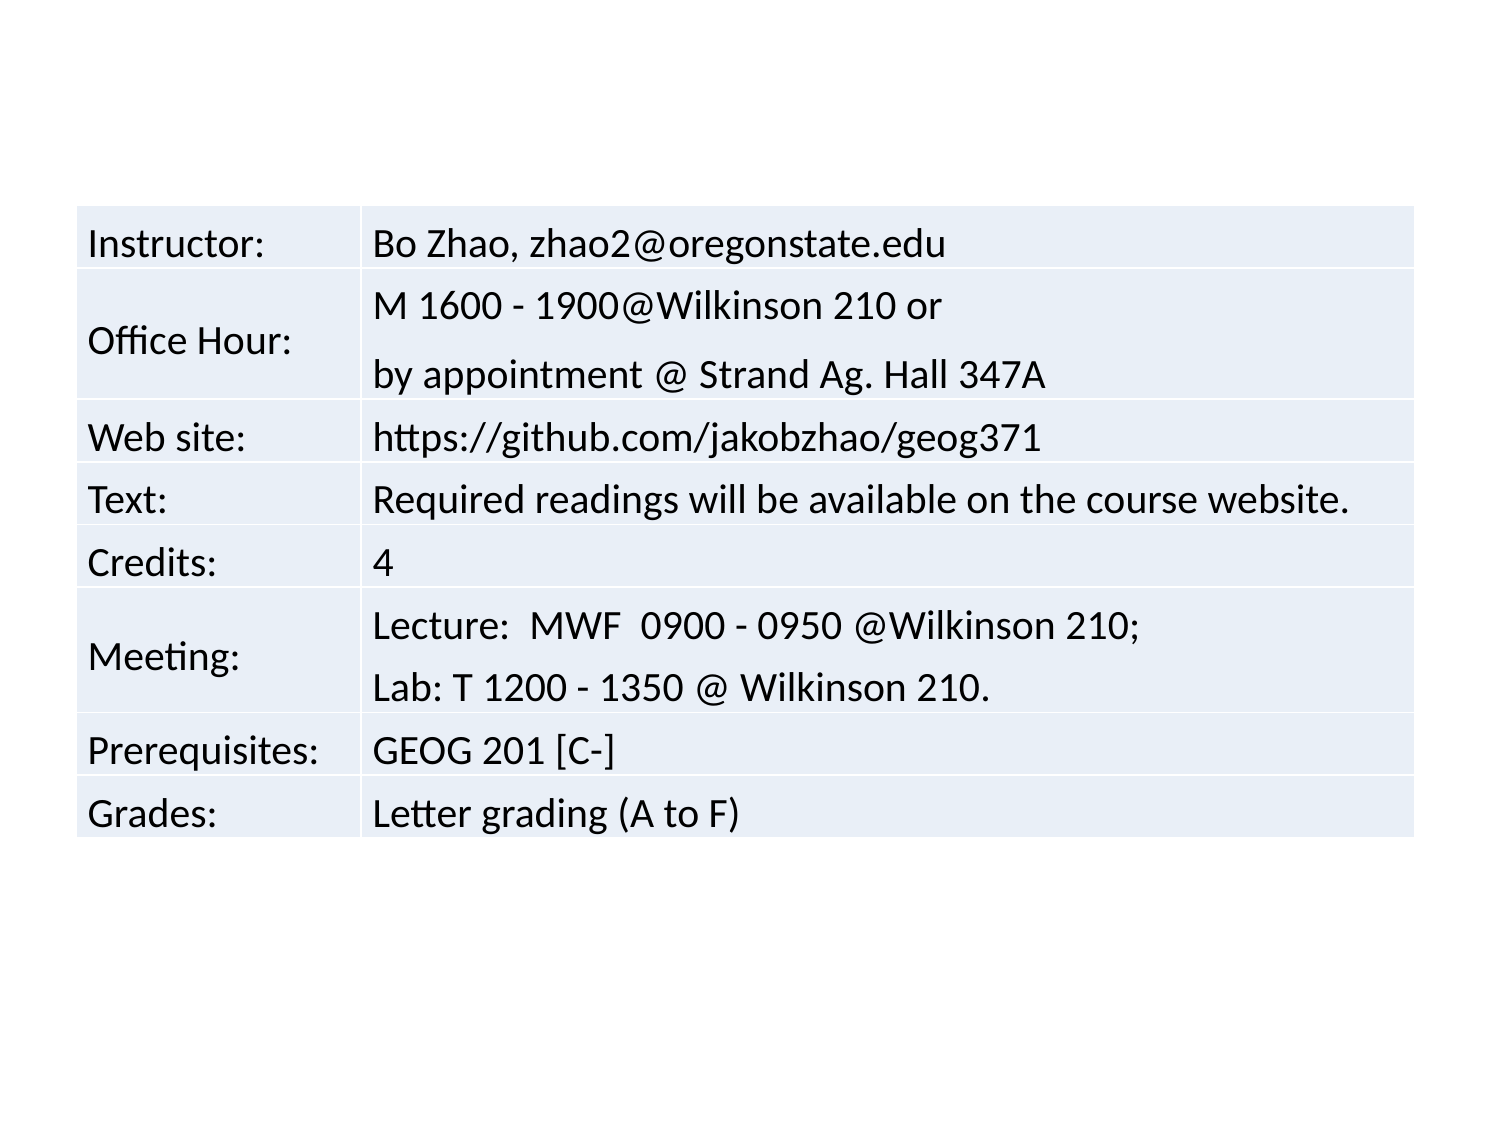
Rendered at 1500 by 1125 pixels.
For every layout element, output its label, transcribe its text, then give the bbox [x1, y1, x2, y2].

table_cell Text: [77, 463, 360, 524]
table_header Instructor: [77, 206, 360, 267]
table_header Bo Zhao, zhao2@oregonstate.edu [362, 206, 1414, 267]
table_cell Prerequisites: [77, 713, 360, 774]
table_cell Web site: [77, 400, 360, 461]
table_cell Credits: [77, 525, 360, 586]
table_cell Grades: [77, 776, 360, 837]
table_cell Meeting: [77, 588, 360, 712]
table_cell M 1600 - 1900@Wilkinson 210 or by appointment @ Strand Ag. Hall 347A [362, 269, 1414, 398]
table_cell 4 [362, 525, 1414, 586]
table_cell Lecture: MWF 0900 - 0950 @Wilkinson 210; Lab: T 1200 - 1350 @ Wilkinson 210. [362, 588, 1414, 712]
table_cell GEOG 201 [C-] [362, 713, 1414, 774]
table_cell Office Hour: [77, 269, 360, 398]
table_cell https://github.com/jakobzhao/geog371 [362, 400, 1414, 461]
table_cell Required readings will be available on the course website. [362, 463, 1414, 524]
table_cell Letter grading (A to F) [362, 776, 1414, 837]
